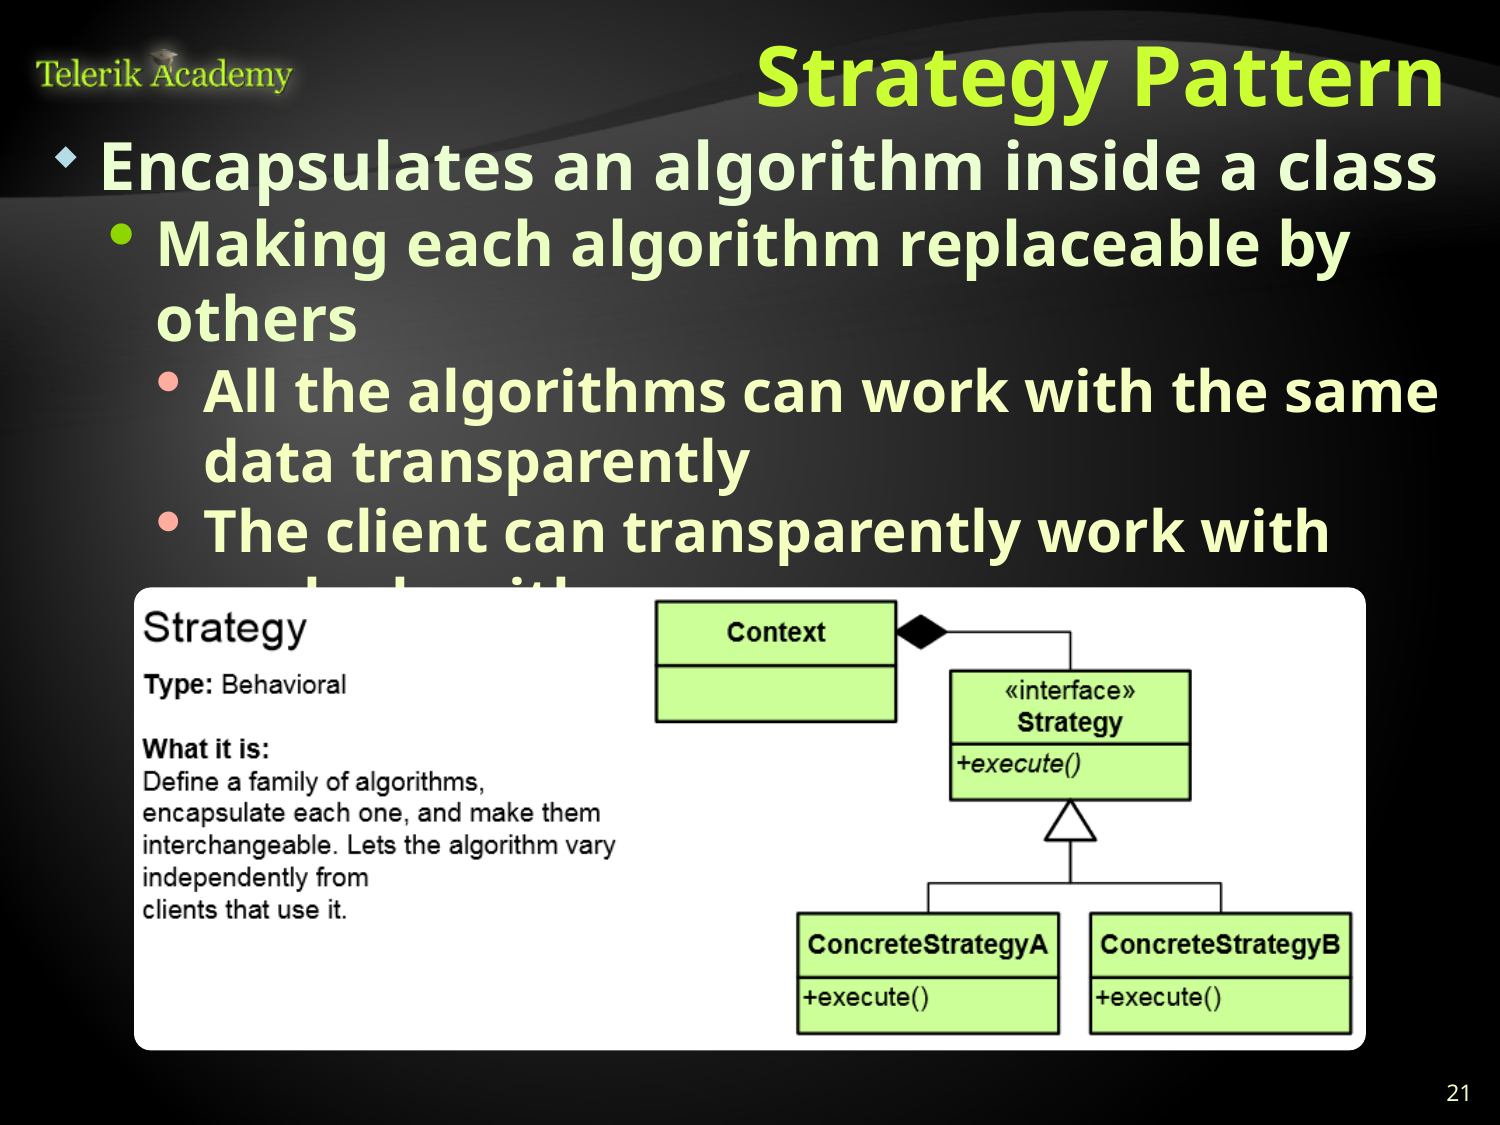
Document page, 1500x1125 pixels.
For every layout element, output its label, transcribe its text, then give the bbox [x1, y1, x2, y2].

slide_number 21 [1412, 1074, 1488, 1113]
title Strategy Pattern [300, 12, 1463, 112]
picture [0, 0, 1500, 1125]
list Encapsulates an algorithm inside a class Making each algorithm replaceable by others All the algorithms can work with the same data transparently The client can transparently work with each algorithm [37, 112, 1463, 1063]
